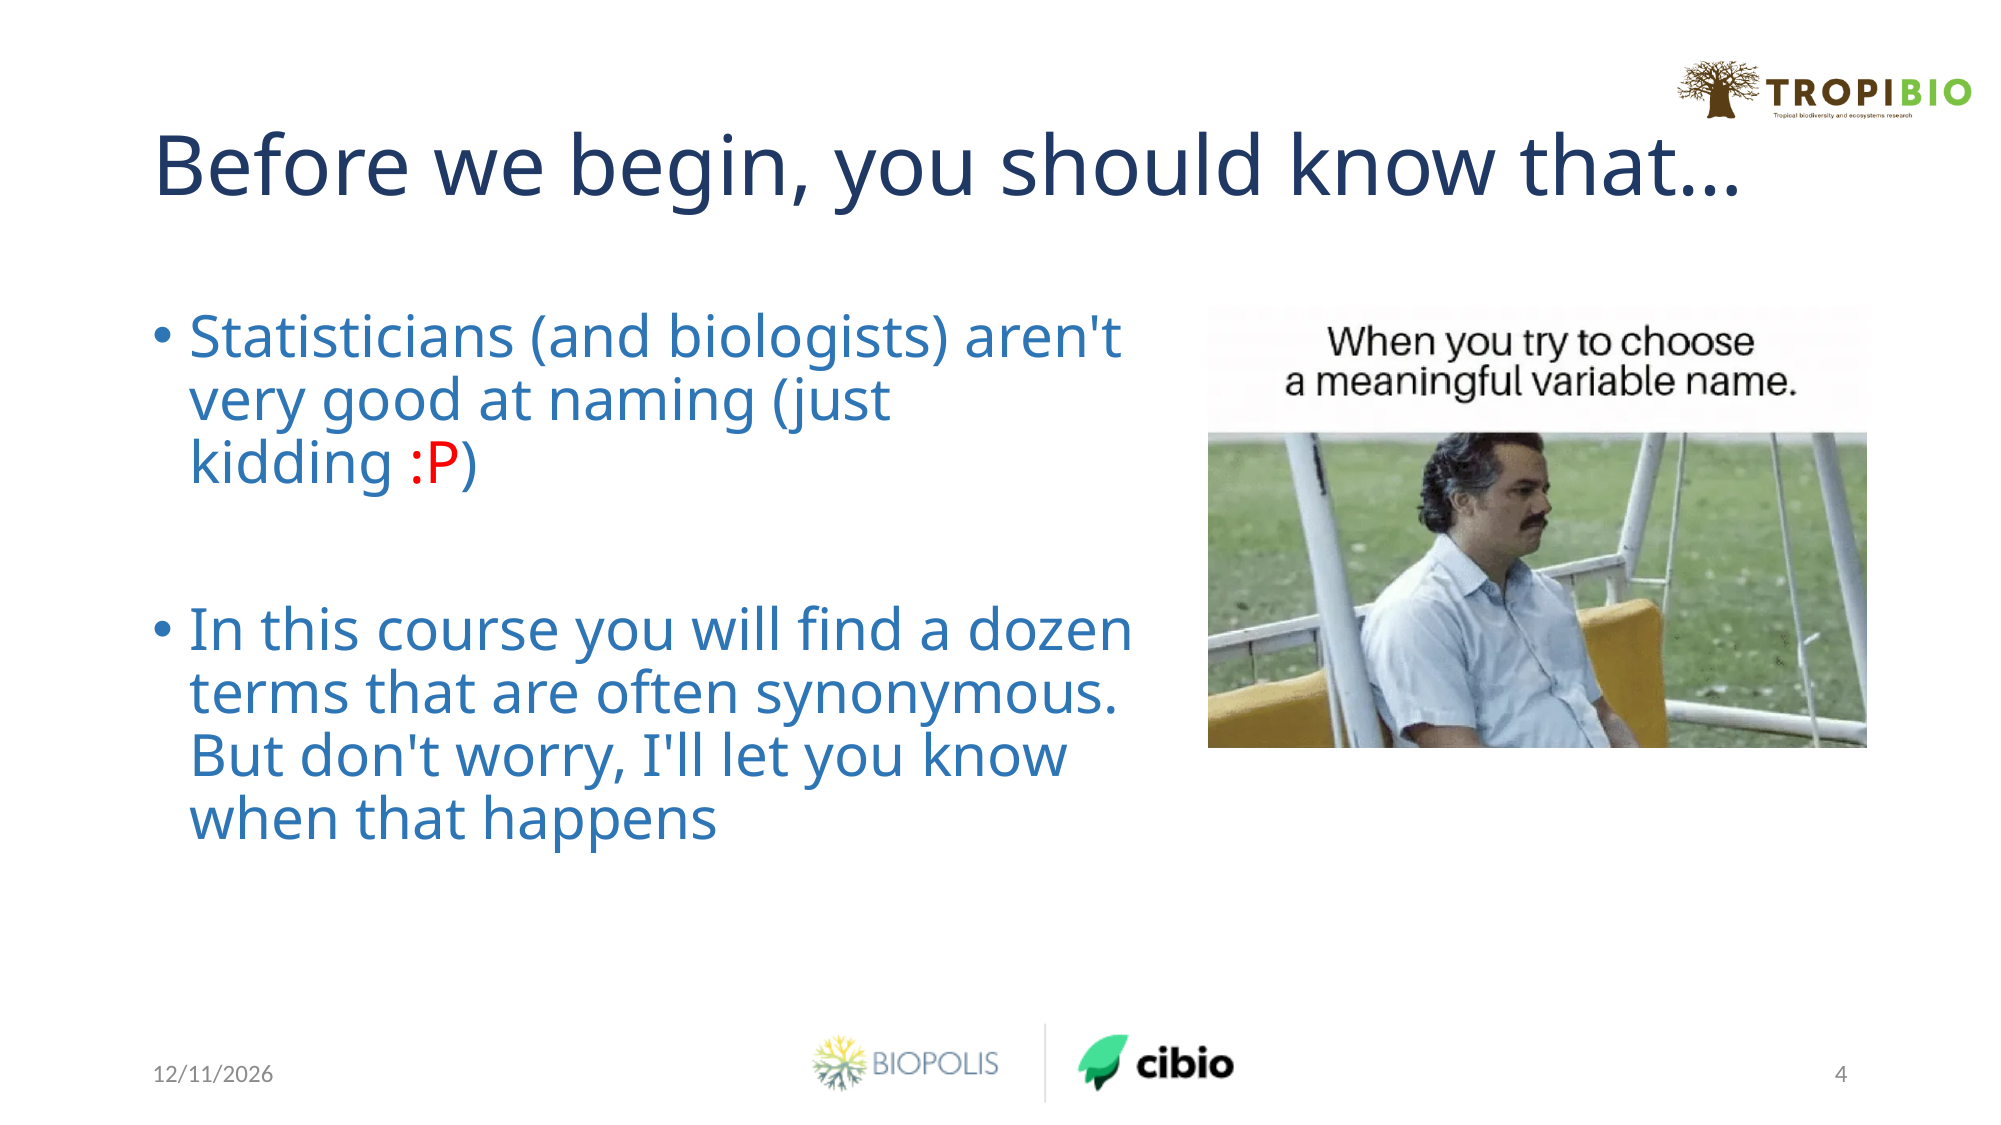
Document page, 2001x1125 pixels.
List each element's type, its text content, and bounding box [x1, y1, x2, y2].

title Before we begin, you should know that… [137, 59, 1863, 278]
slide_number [137, 1042, 588, 1103]
list Statisticians (and biologists) aren't very good at naming (just kidding :P) In this course you will find a dozen terms that are often synonymous. But don't worry, I'll let you know when that happens [137, 299, 1168, 1014]
picture [1666, 51, 1986, 125]
picture [1182, 299, 1908, 772]
picture [803, 1013, 1239, 1117]
slide_number 4 [1412, 1042, 1863, 1103]
